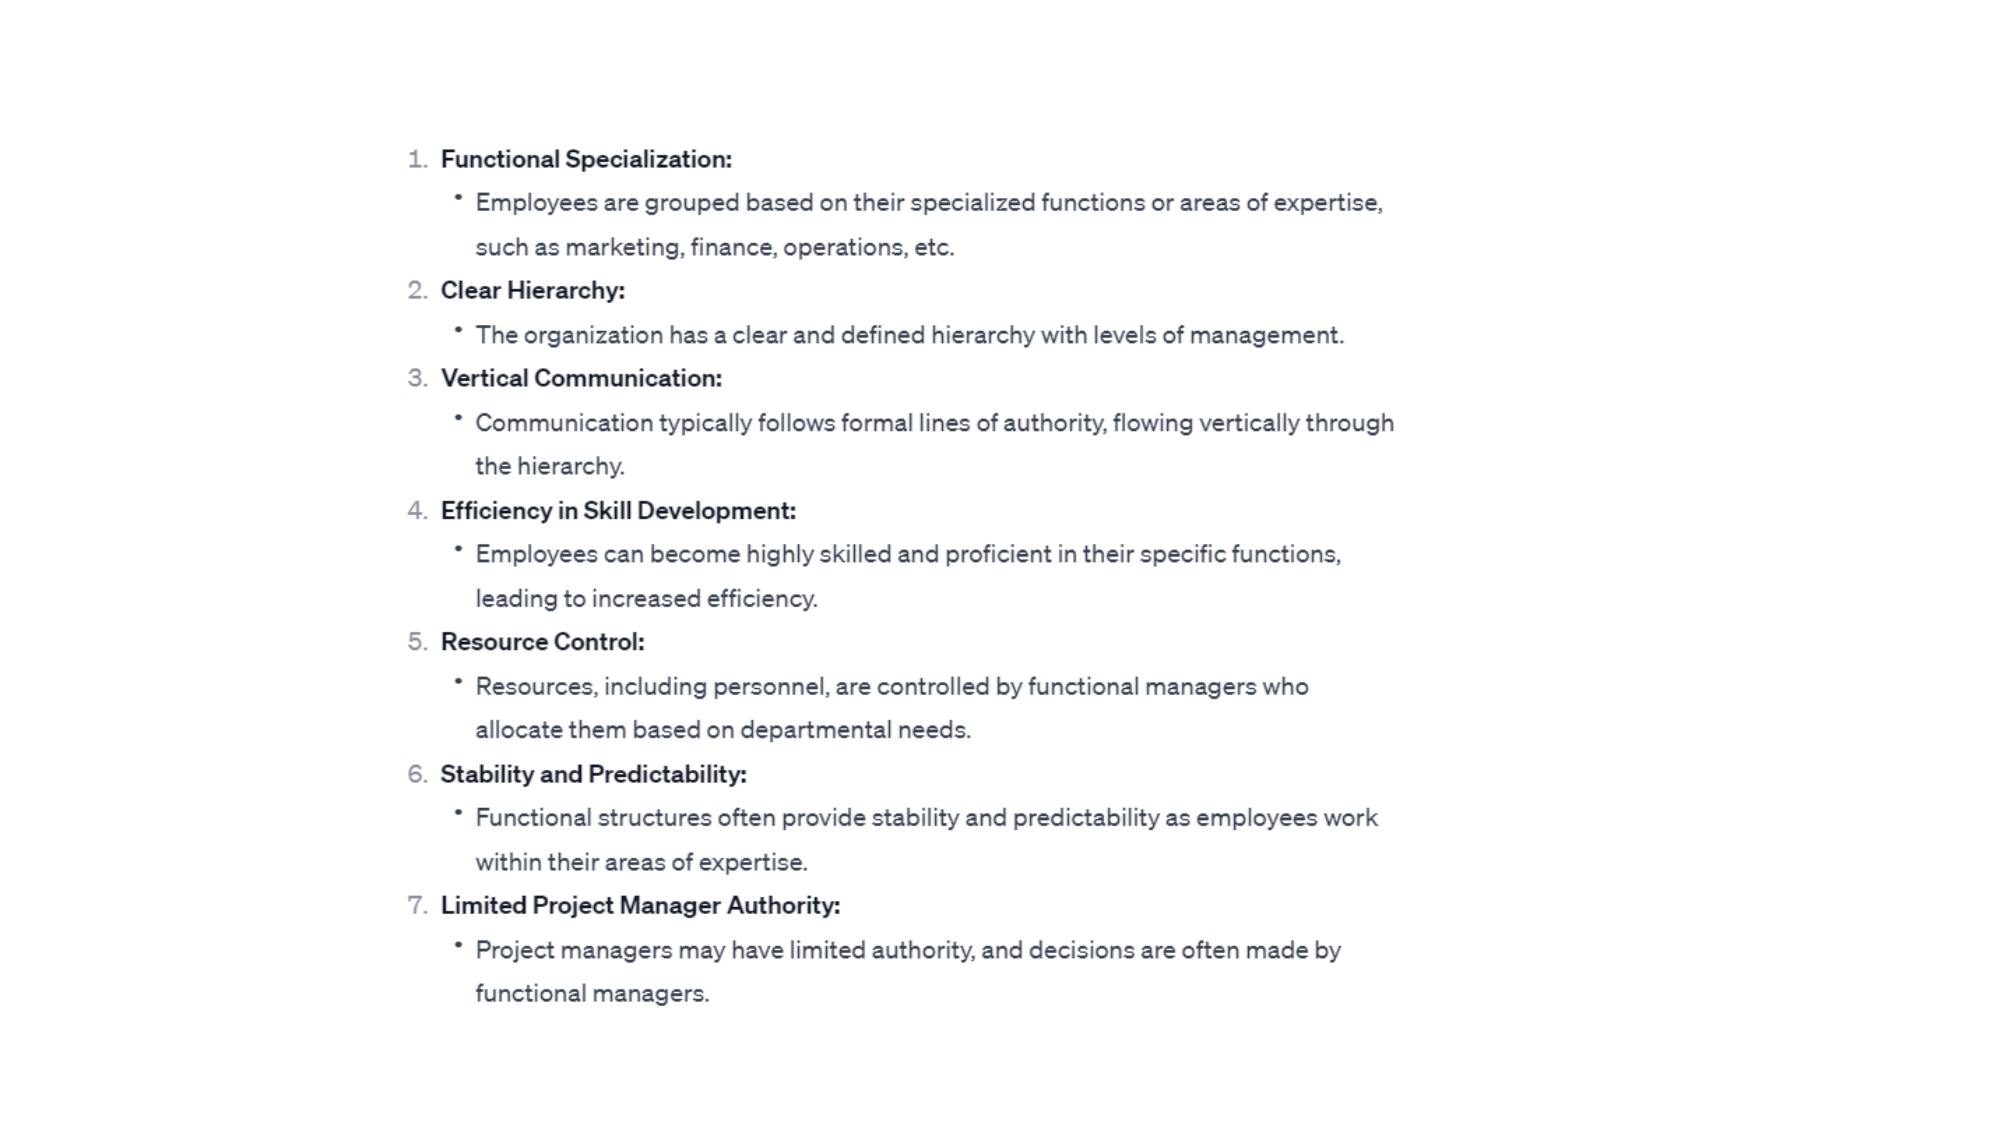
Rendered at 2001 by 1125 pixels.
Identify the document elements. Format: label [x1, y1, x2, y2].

list [344, 105, 1656, 1020]
